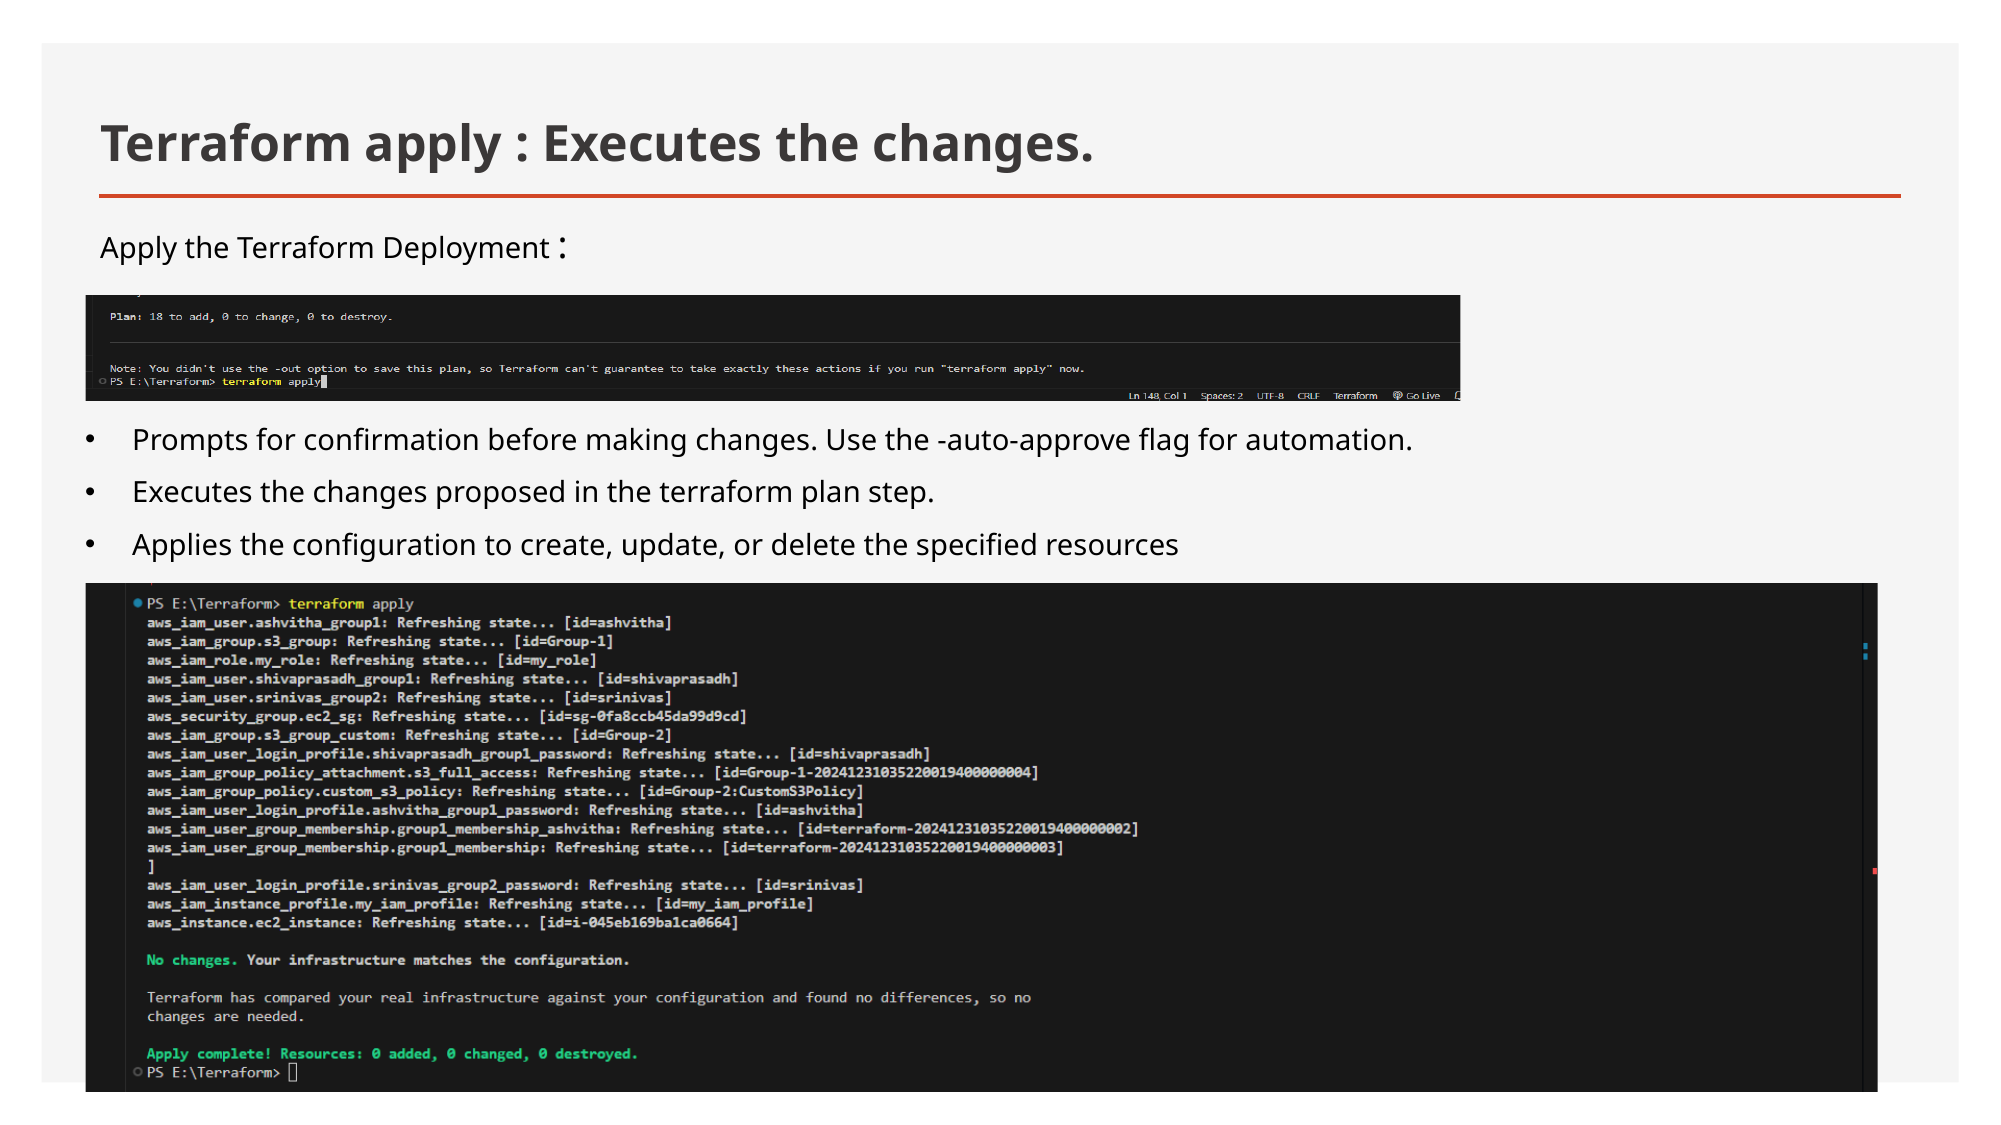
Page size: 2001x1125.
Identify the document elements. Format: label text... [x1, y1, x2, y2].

picture [85, 583, 1878, 1092]
text_box Apply the Terraform Deployment : [85, 213, 1086, 274]
text_box Prompts for confirmation before making changes. Use the -auto-approve flag for automation. Executes the changes proposed in the terraform plan step. Applies the configuration to create, update, or delete the specified resources [70, 396, 1930, 569]
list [85, 295, 1461, 401]
title Terraform apply : Executes the changes. [85, 73, 1214, 179]
